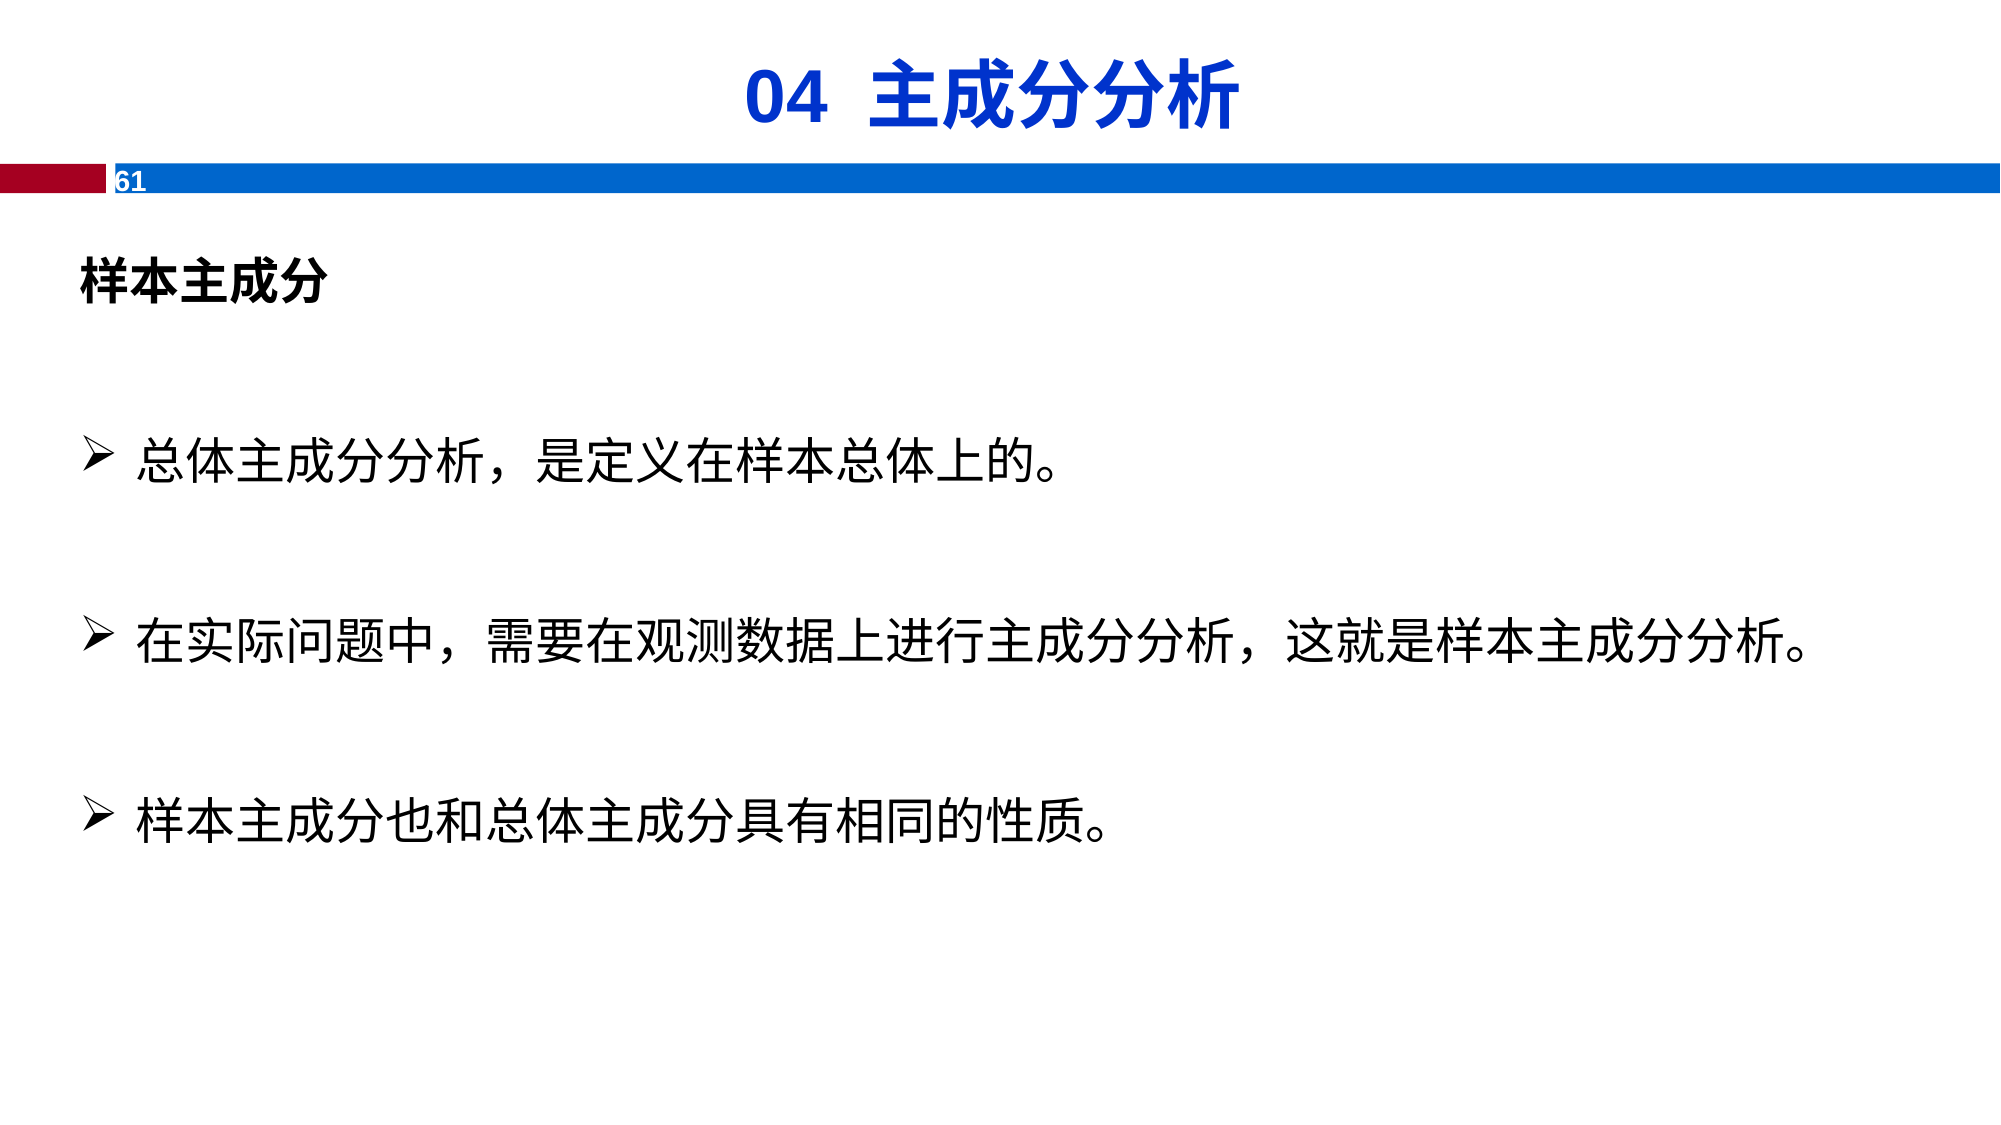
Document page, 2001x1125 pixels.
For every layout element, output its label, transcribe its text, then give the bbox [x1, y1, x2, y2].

title 04 主成分分析 [48, 36, 1939, 148]
text_box 样本主成分 总体主成分分析，是定义在样本总体上的。 在实际问题中，需要在观测数据上进行主成分分析，这就是样本主成分分析。 样本主成分也和总体主成分具有相同的性质。 [64, 212, 1939, 858]
